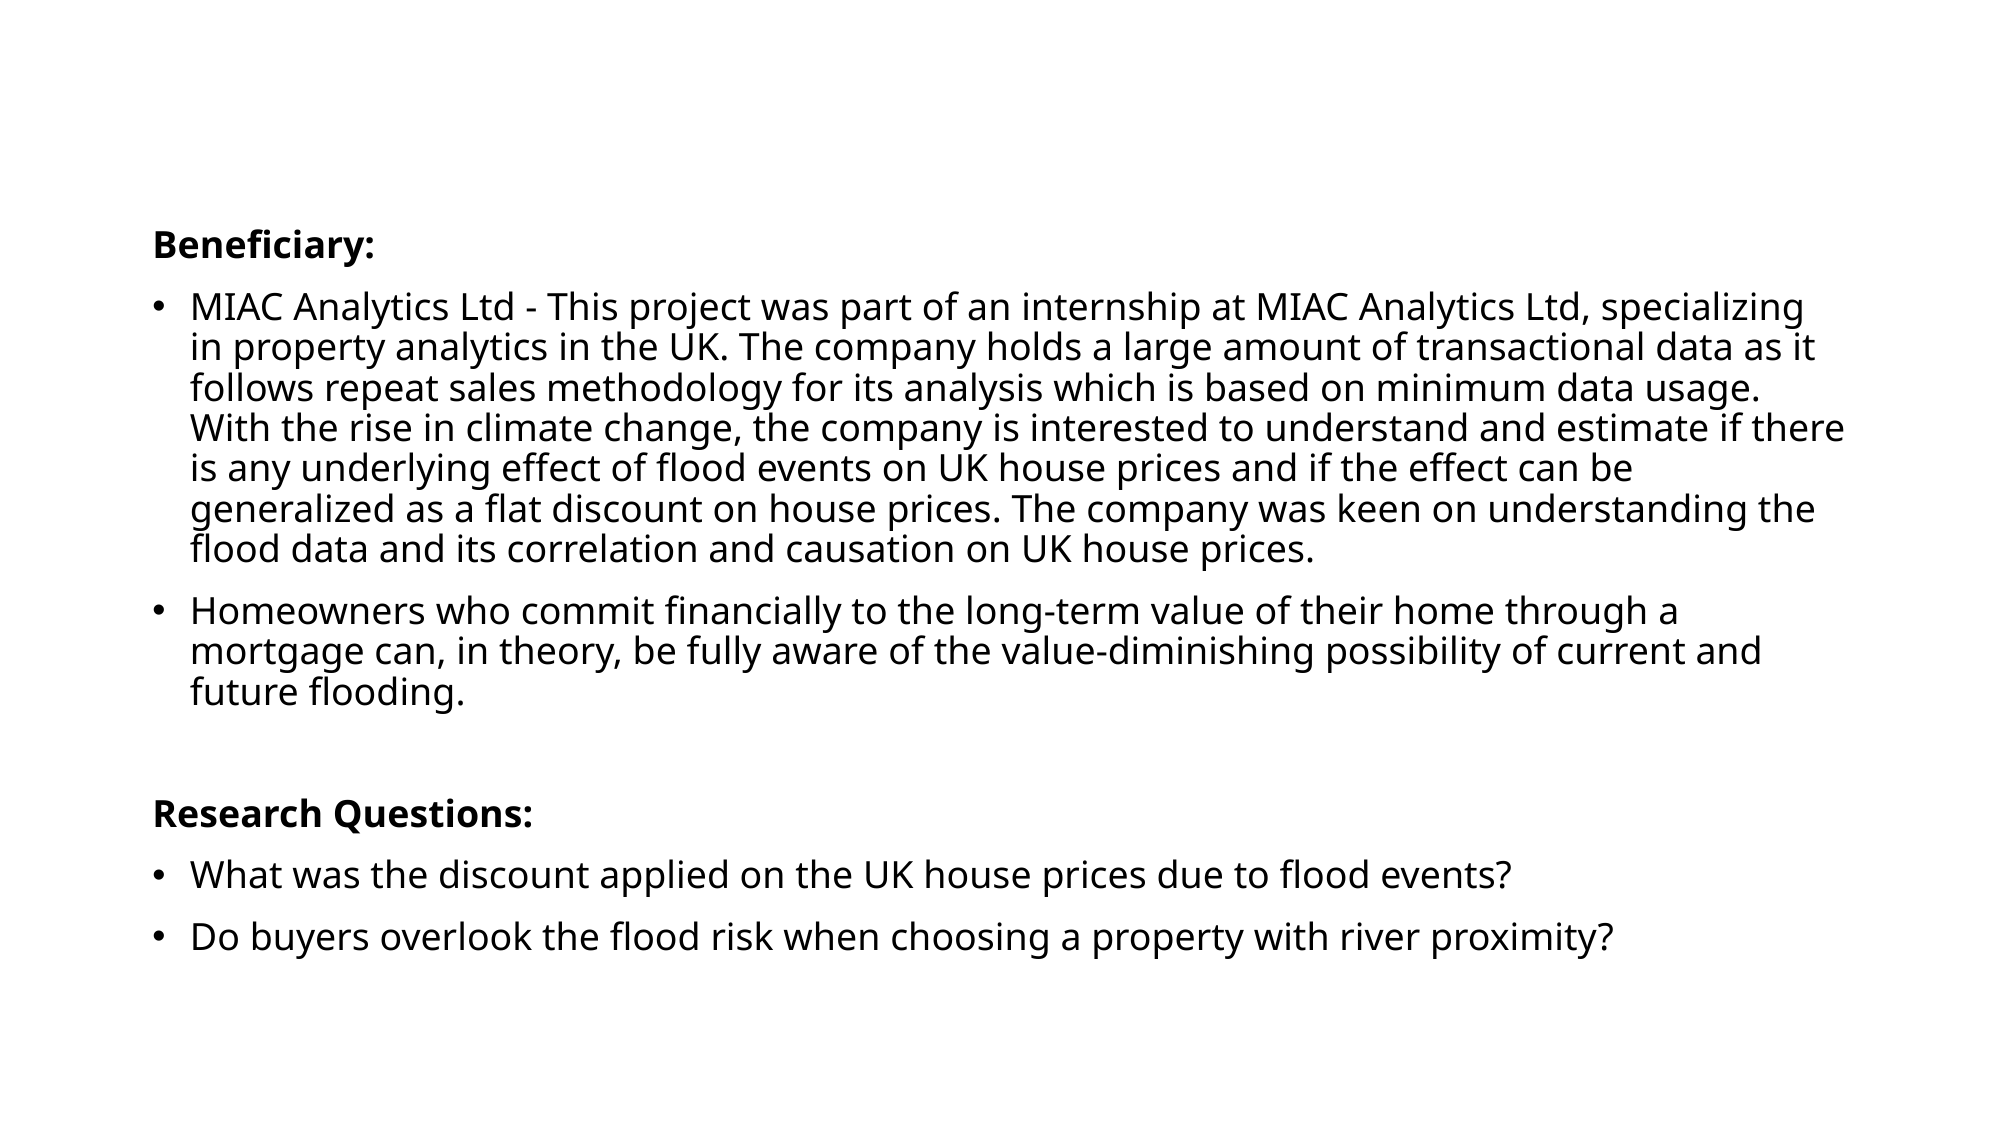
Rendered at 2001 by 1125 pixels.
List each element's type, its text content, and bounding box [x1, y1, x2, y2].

list Beneficiary: MIAC Analytics Ltd - This project was part of an internship at MIAC Analytics Ltd, specializing in property analytics in the UK. The company holds a large amount of transactional data as it follows repeat sales methodology for its analysis which is based on minimum data usage. With the rise in climate change, the company is interested to understand and estimate if there is any underlying effect of flood events on UK house prices and if the effect can be generalized as a flat discount on house prices. The company was keen on understanding the flood data and its correlation and causation on UK house prices. Homeowners who commit financially to the long-term value of their home through a mortgage can, in theory, be fully aware of the value-diminishing possibility of current and future flooding. Research Questions: What was the discount applied on the UK house prices due to flood events? Do buyers overlook the flood risk when choosing a property with river proximity? [137, 218, 1863, 1014]
